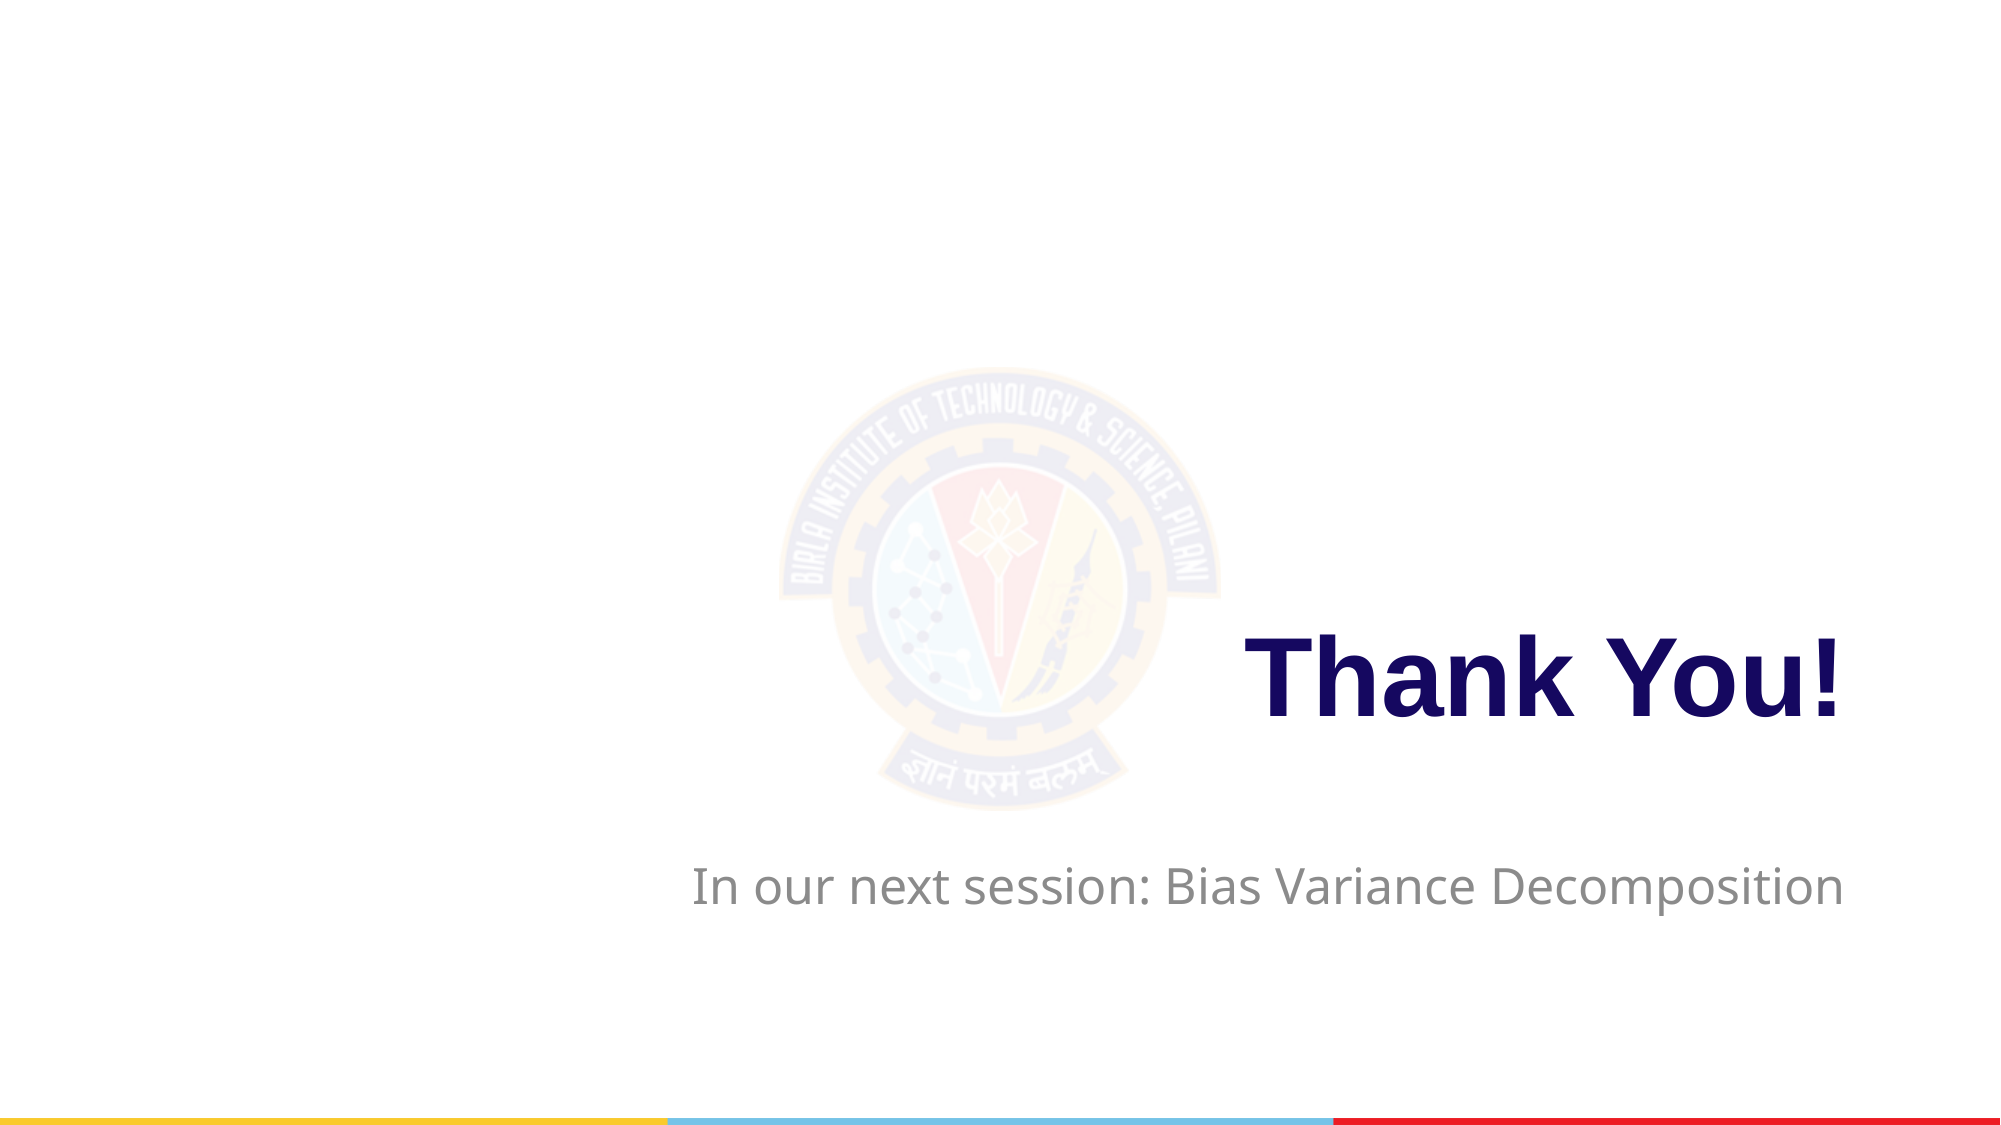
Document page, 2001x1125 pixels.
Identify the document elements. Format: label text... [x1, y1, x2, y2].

title Thank You! [136, 600, 1862, 749]
picture [0, 1118, 2000, 1125]
list In our next session: Bias Variance Decomposition [136, 853, 1862, 1100]
